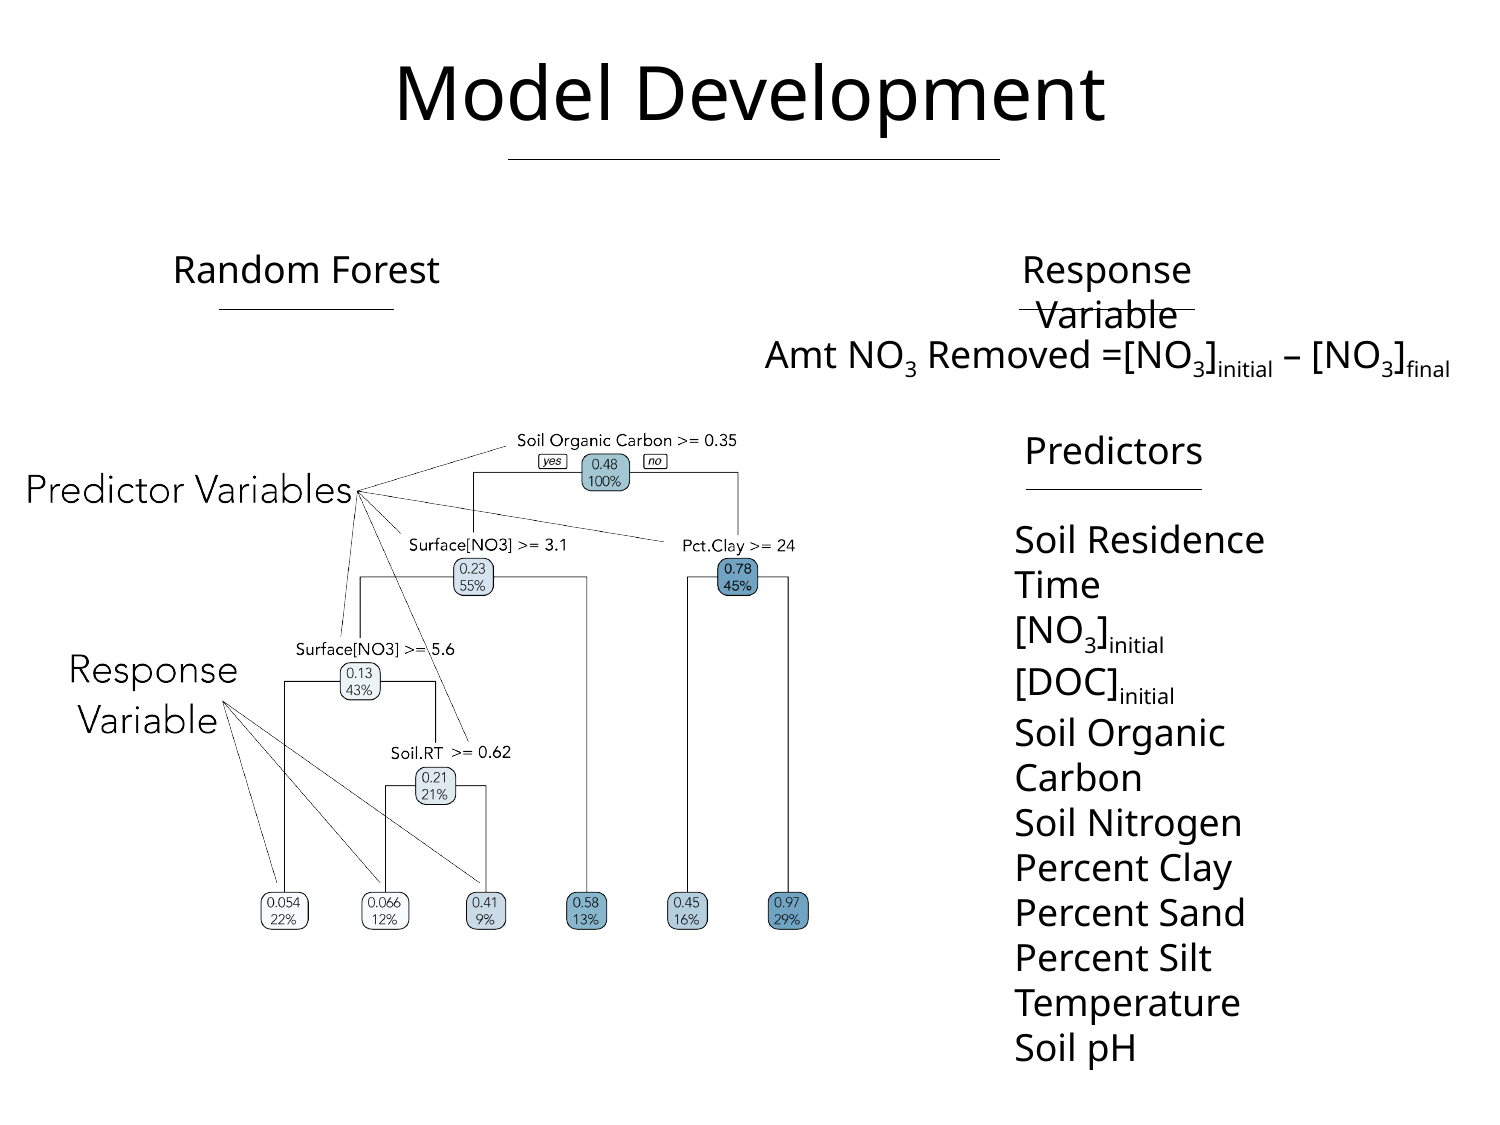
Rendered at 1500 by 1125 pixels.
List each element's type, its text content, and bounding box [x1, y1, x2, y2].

text_box Amt NO3 Removed =[NO3]initial – [NO3]final [749, 323, 1500, 390]
text_box Predictors [940, 419, 1287, 479]
text_box Random Forest [133, 238, 480, 299]
text_box Soil Residence Time [NO3]initial [DOC]initial Soil Organic Carbon Soil Nitrogen Percent Clay Percent Sand Percent Silt Temperature Soil pH [999, 509, 1375, 1077]
title Model Development [0, 0, 1500, 206]
text_box Response Variable [934, 238, 1281, 323]
picture [22, 399, 817, 946]
